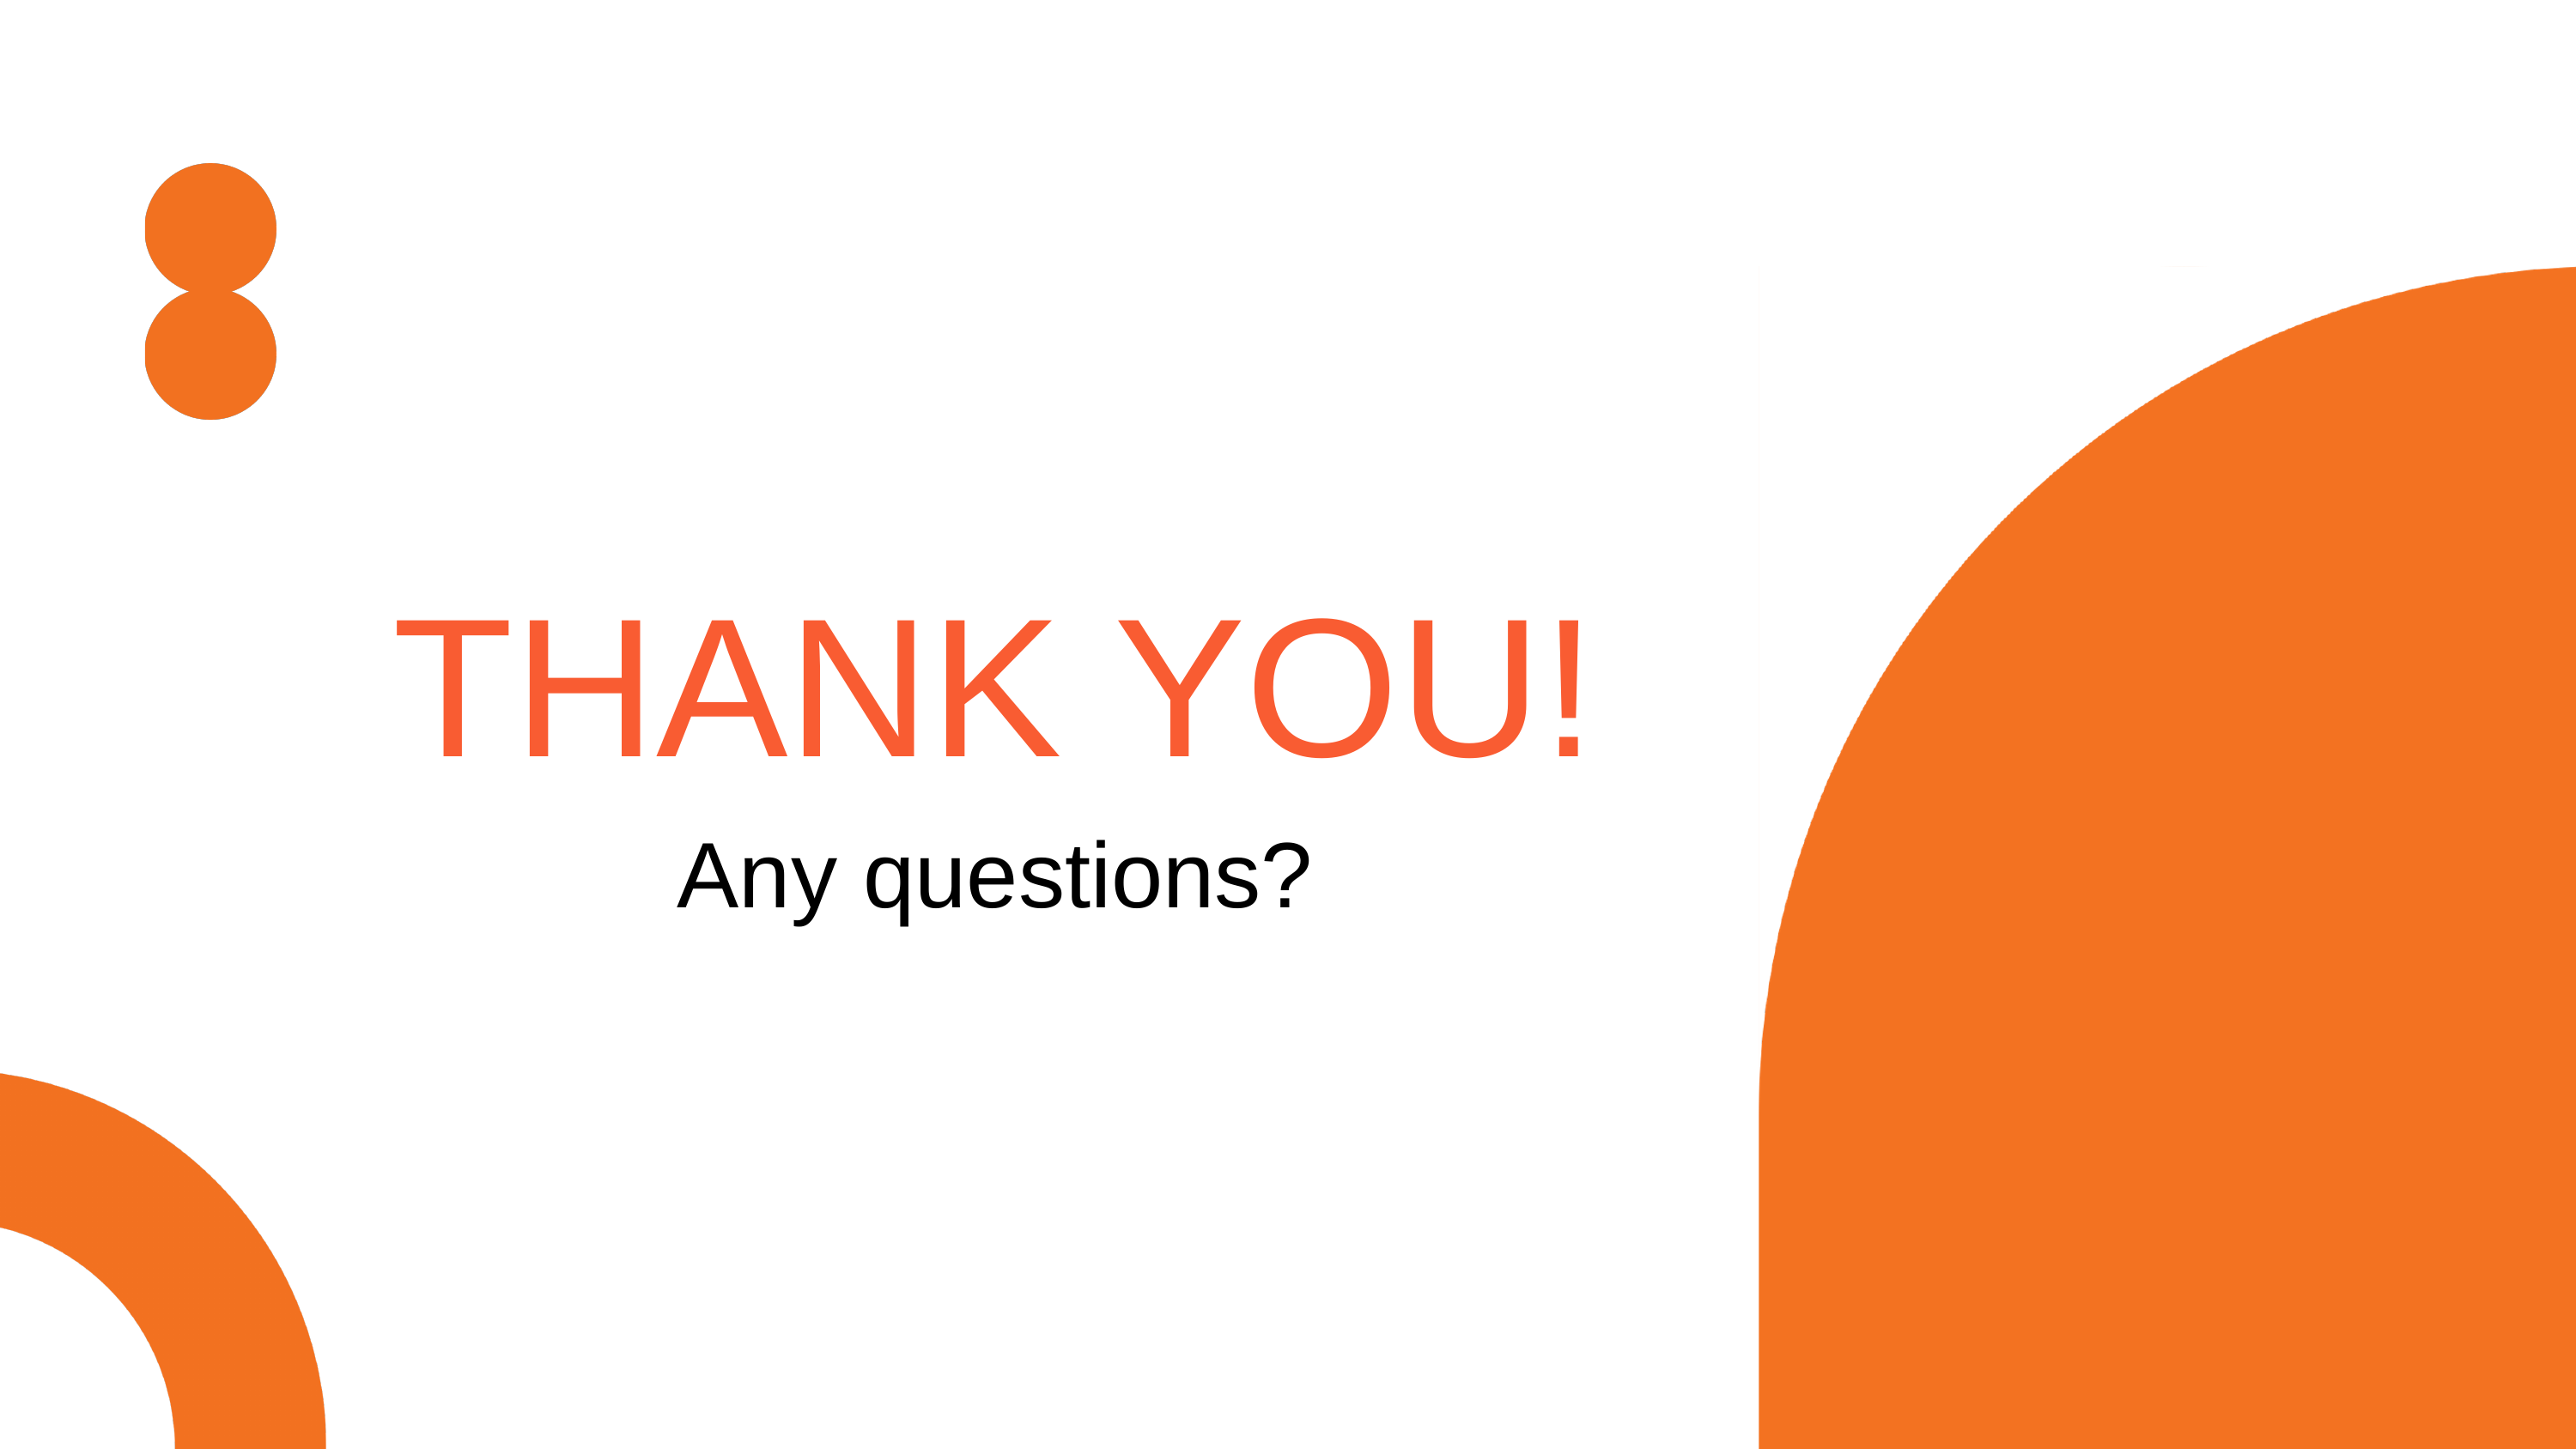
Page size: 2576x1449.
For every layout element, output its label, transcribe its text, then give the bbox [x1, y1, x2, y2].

text_box [144, 163, 277, 420]
text_box [0, 1070, 326, 1449]
text_box [1759, 266, 2576, 1449]
text_box THANK YOU! [346, 547, 1644, 797]
text_box Any questions? [648, 770, 1343, 927]
